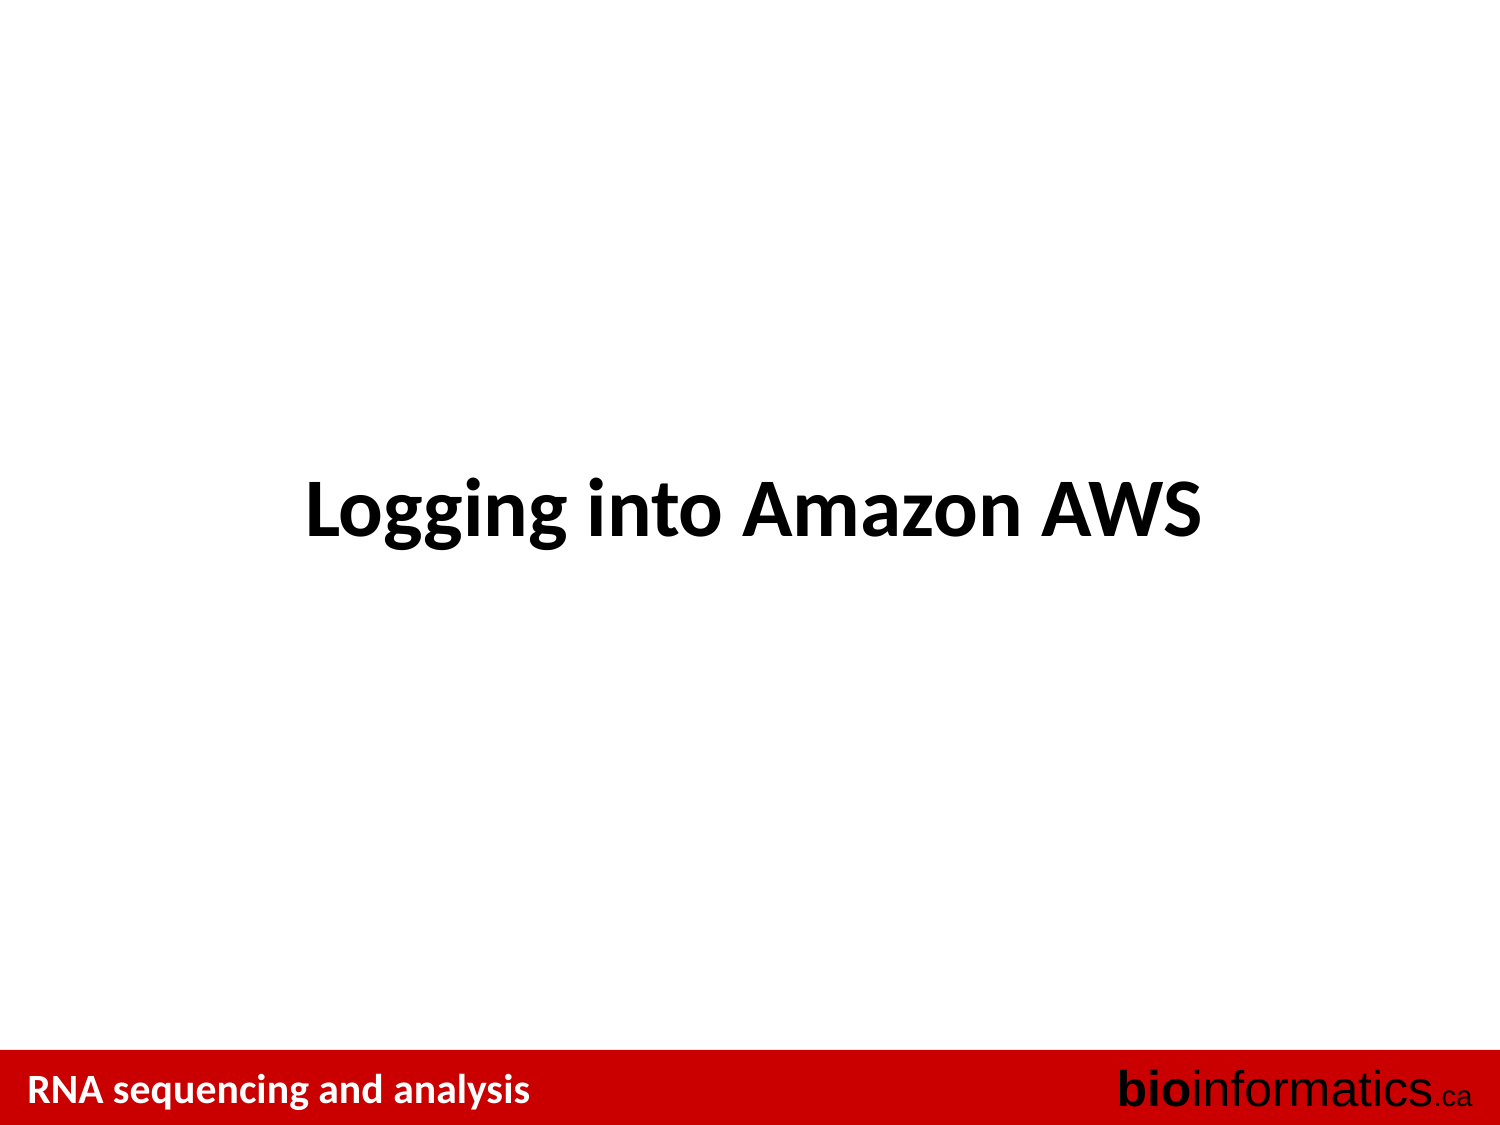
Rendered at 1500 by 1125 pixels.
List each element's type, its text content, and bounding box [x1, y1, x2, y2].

title Logging into Amazon AWS [29, 408, 1480, 597]
